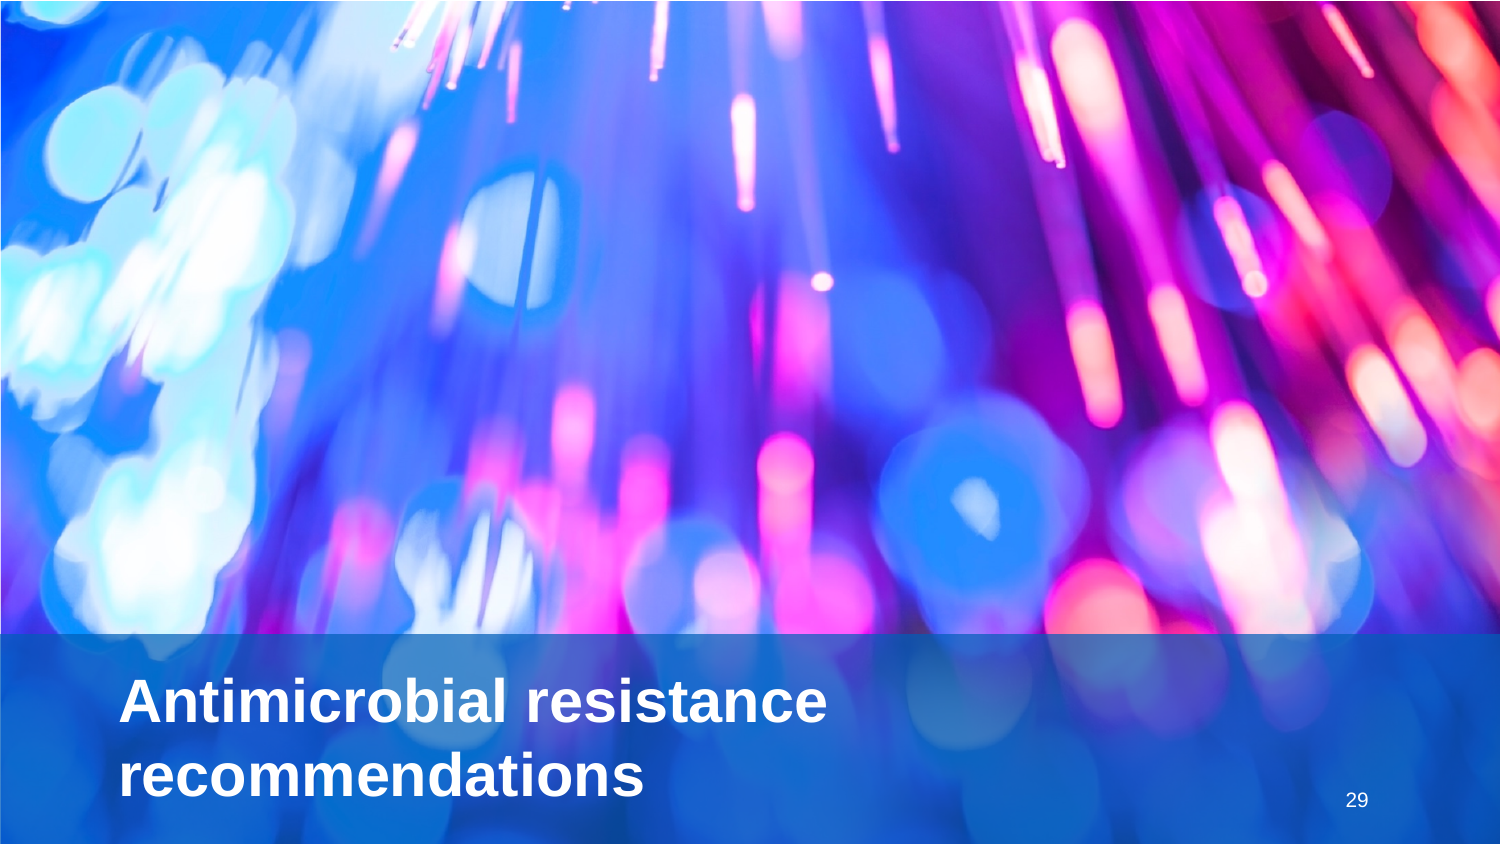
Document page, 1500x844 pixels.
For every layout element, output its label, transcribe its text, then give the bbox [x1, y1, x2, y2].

title Antimicrobial resistance recommendations [118, 661, 1306, 809]
slide_number 29 [1033, 776, 1384, 822]
picture [2, 2, 1500, 634]
